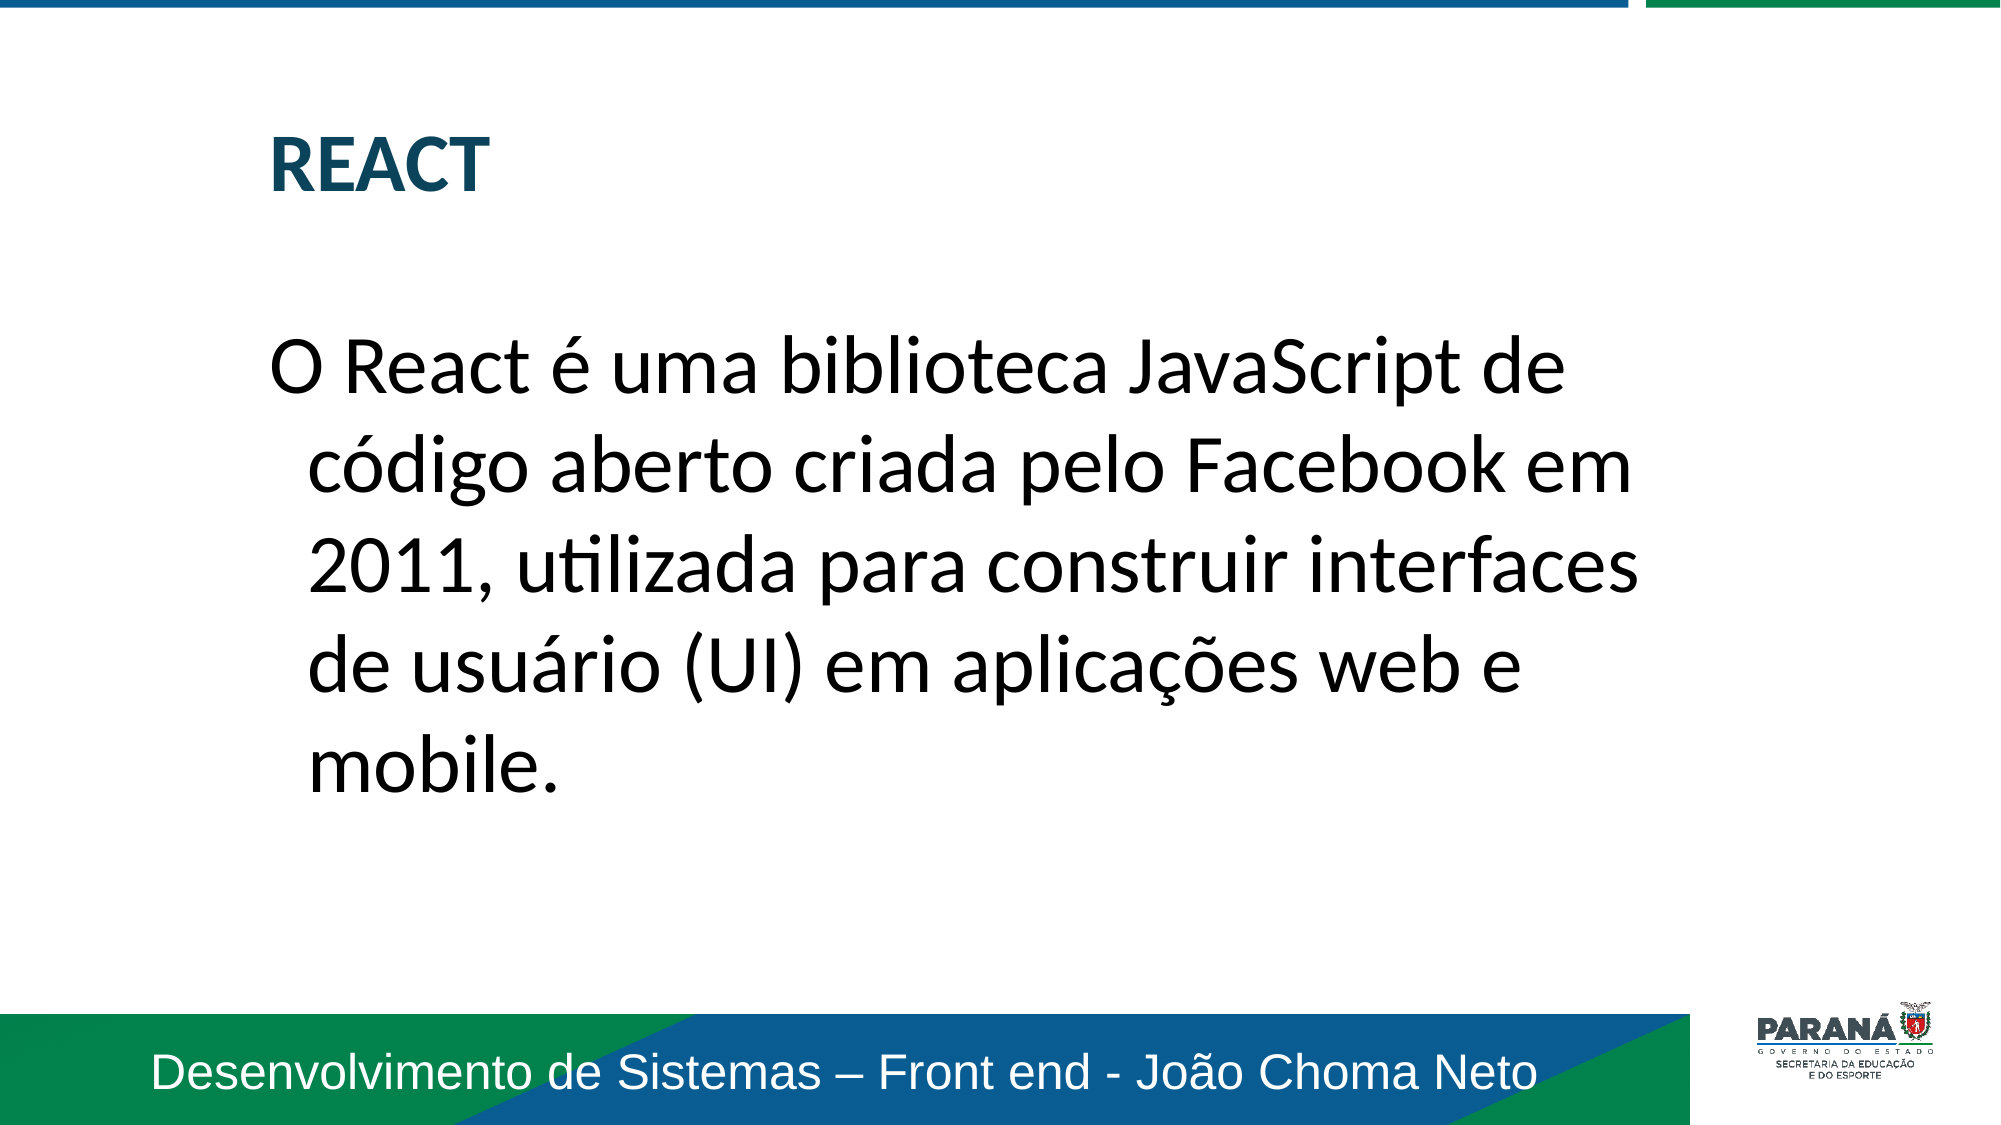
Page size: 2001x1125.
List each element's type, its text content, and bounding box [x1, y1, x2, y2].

picture [1757, 1002, 1933, 1081]
picture [0, 1014, 1690, 1125]
list REACT [217, 111, 1637, 249]
list O React é uma biblioteca JavaScript de código aberto criada pelo Facebook em 2011, utilizada para construir interfaces de usuário (UI) em aplicações web e mobile. [217, 302, 1677, 921]
